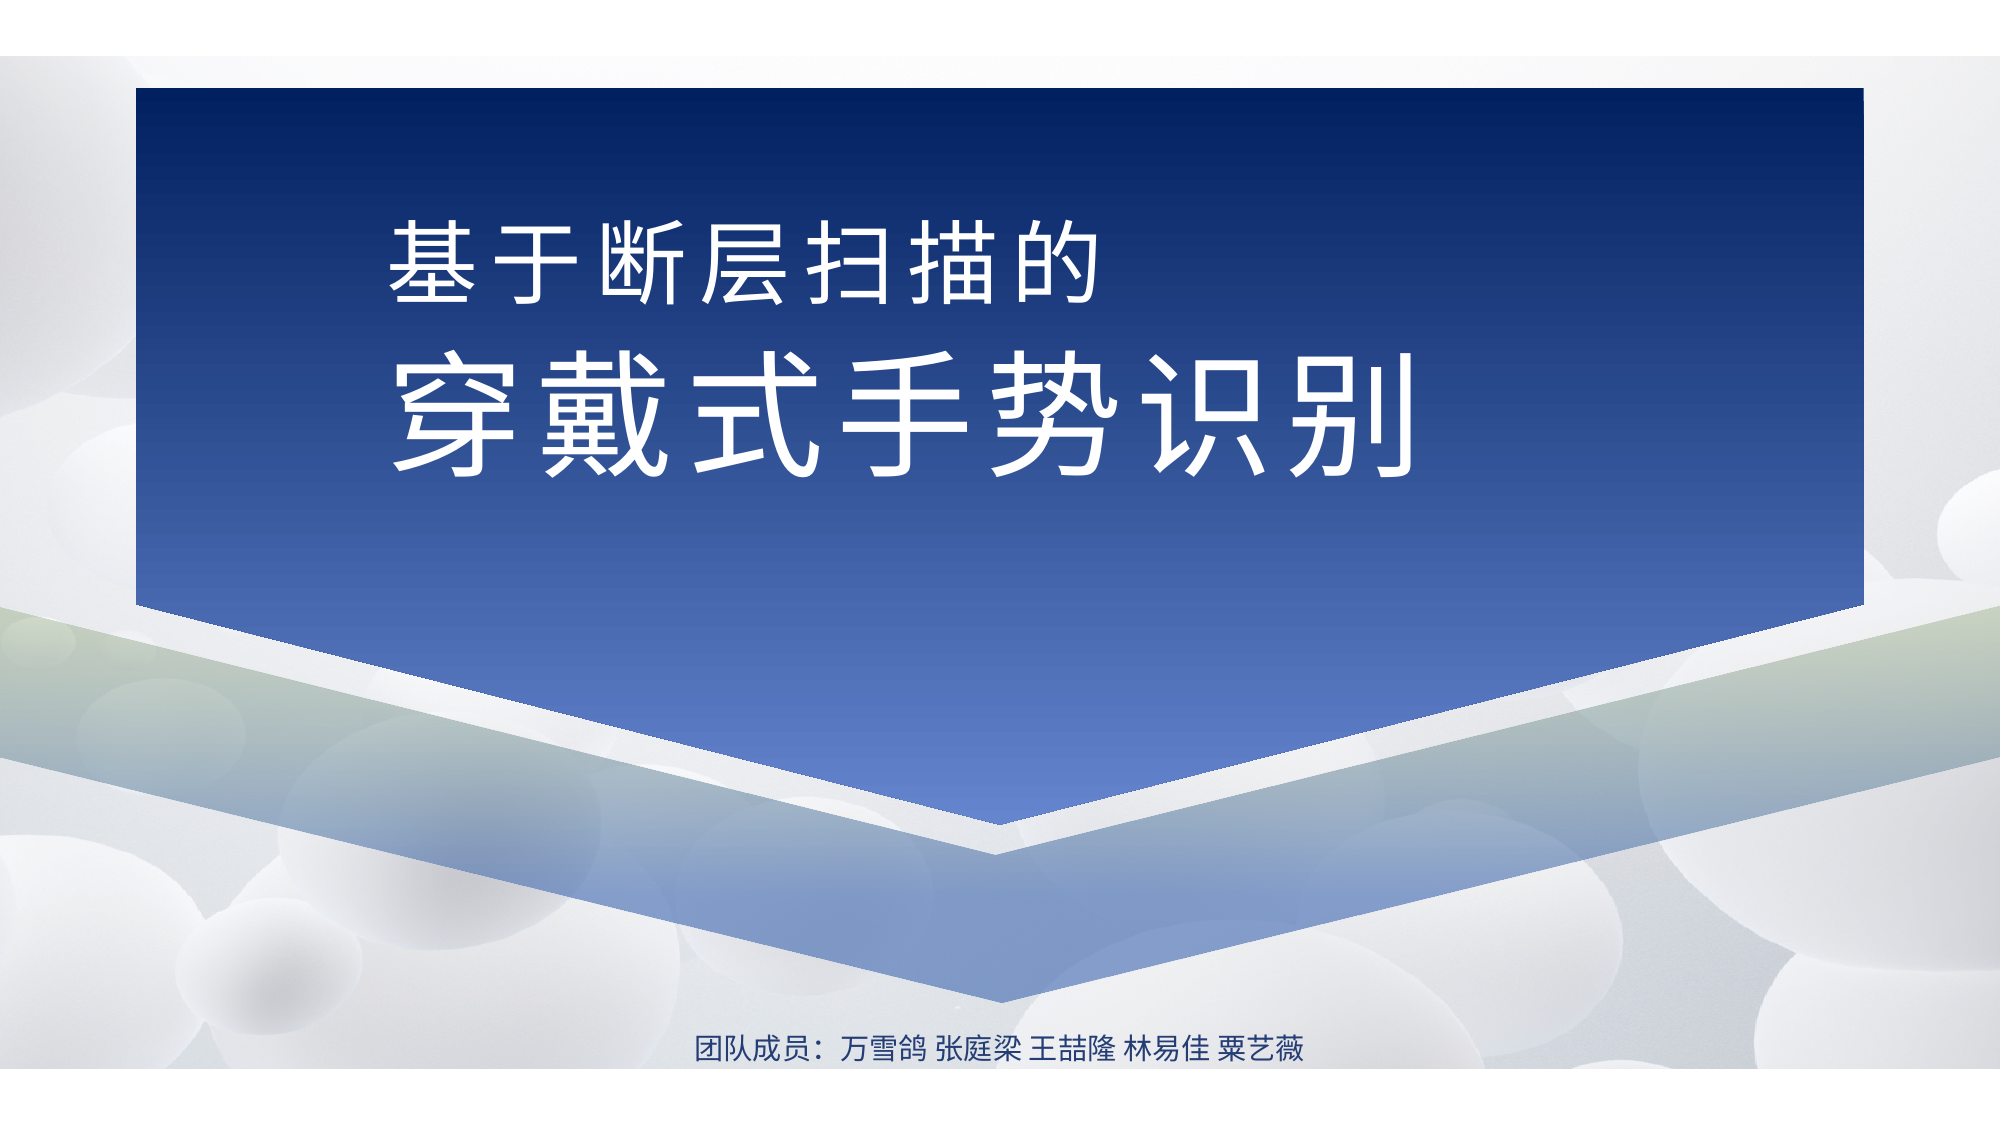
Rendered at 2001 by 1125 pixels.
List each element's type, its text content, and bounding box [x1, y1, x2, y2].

text_box 团队成员：万雪鸽 张庭梁 王喆隆 林易佳 粟艺薇 [638, 1023, 1361, 1074]
text_box [0, 605, 2000, 1003]
text_box 穿戴式手势识别 [371, 321, 1566, 502]
text_box 基于断层扫描的 [371, 199, 1165, 321]
text_box [134, 86, 1865, 826]
